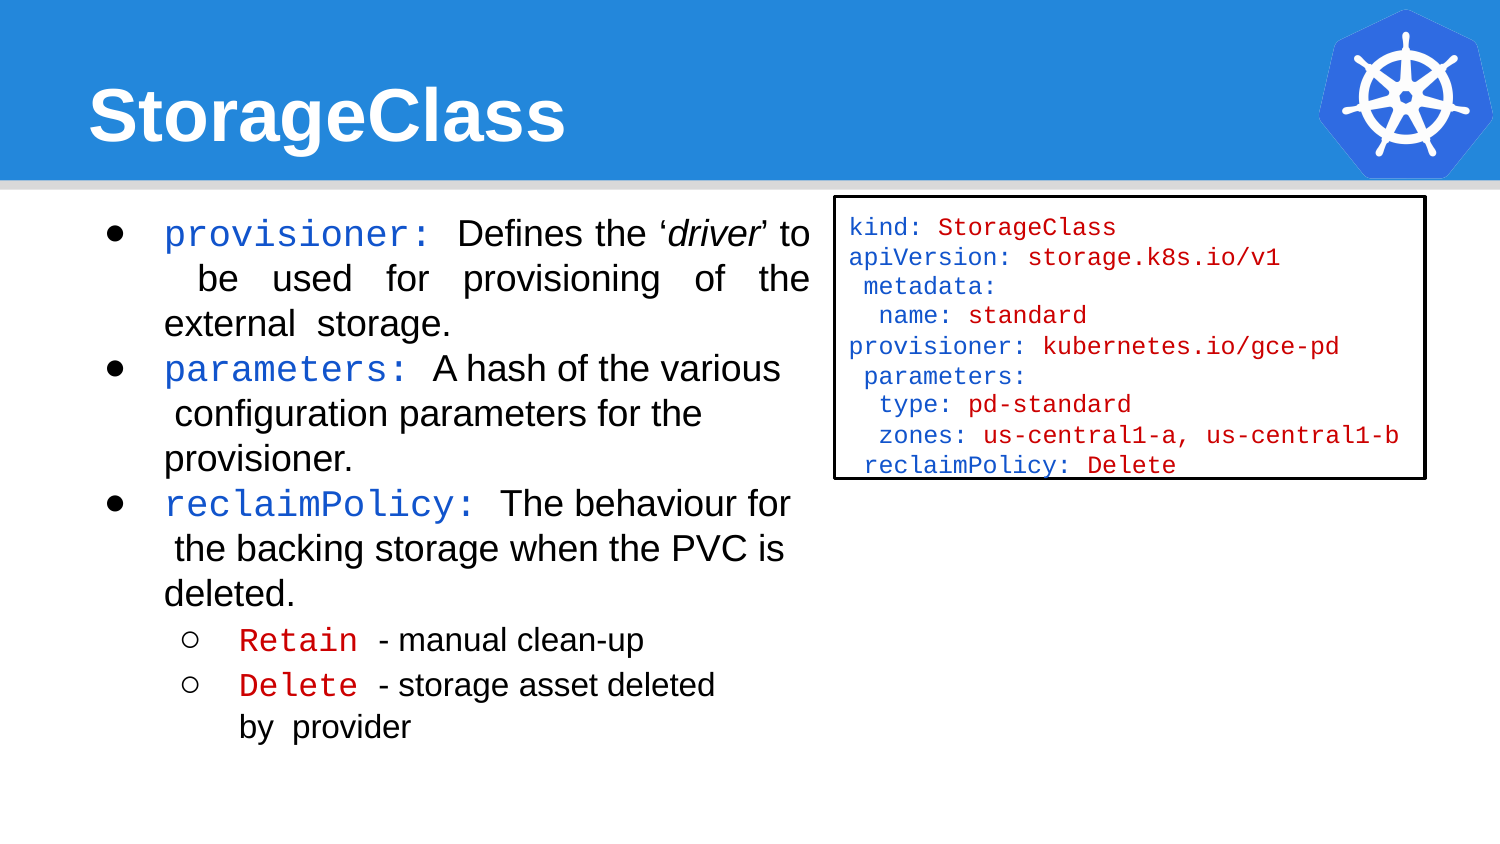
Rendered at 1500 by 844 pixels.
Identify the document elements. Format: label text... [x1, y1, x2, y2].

picture [1318, 7, 1494, 182]
text_box provisioner: Defines the ‘driver’ to be used for provisioning of the external storage. parameters: A hash of the various configuration parameters for the provisioner. reclaimPolicy: The behaviour for the backing storage when the PVC is deleted. Retain - manual clean-up Delete - storage asset deleted by provider [101, 207, 812, 745]
text_box kind: StorageClass apiVersion: storage.k8s.io/v1 metadata: name: standard provisioner: kubernetes.io/gce-pd parameters: type: pd-standard zones: us-central1-a, us-central1-b reclaimPolicy: Delete [834, 196, 1425, 479]
title StorageClass [86, 64, 570, 208]
